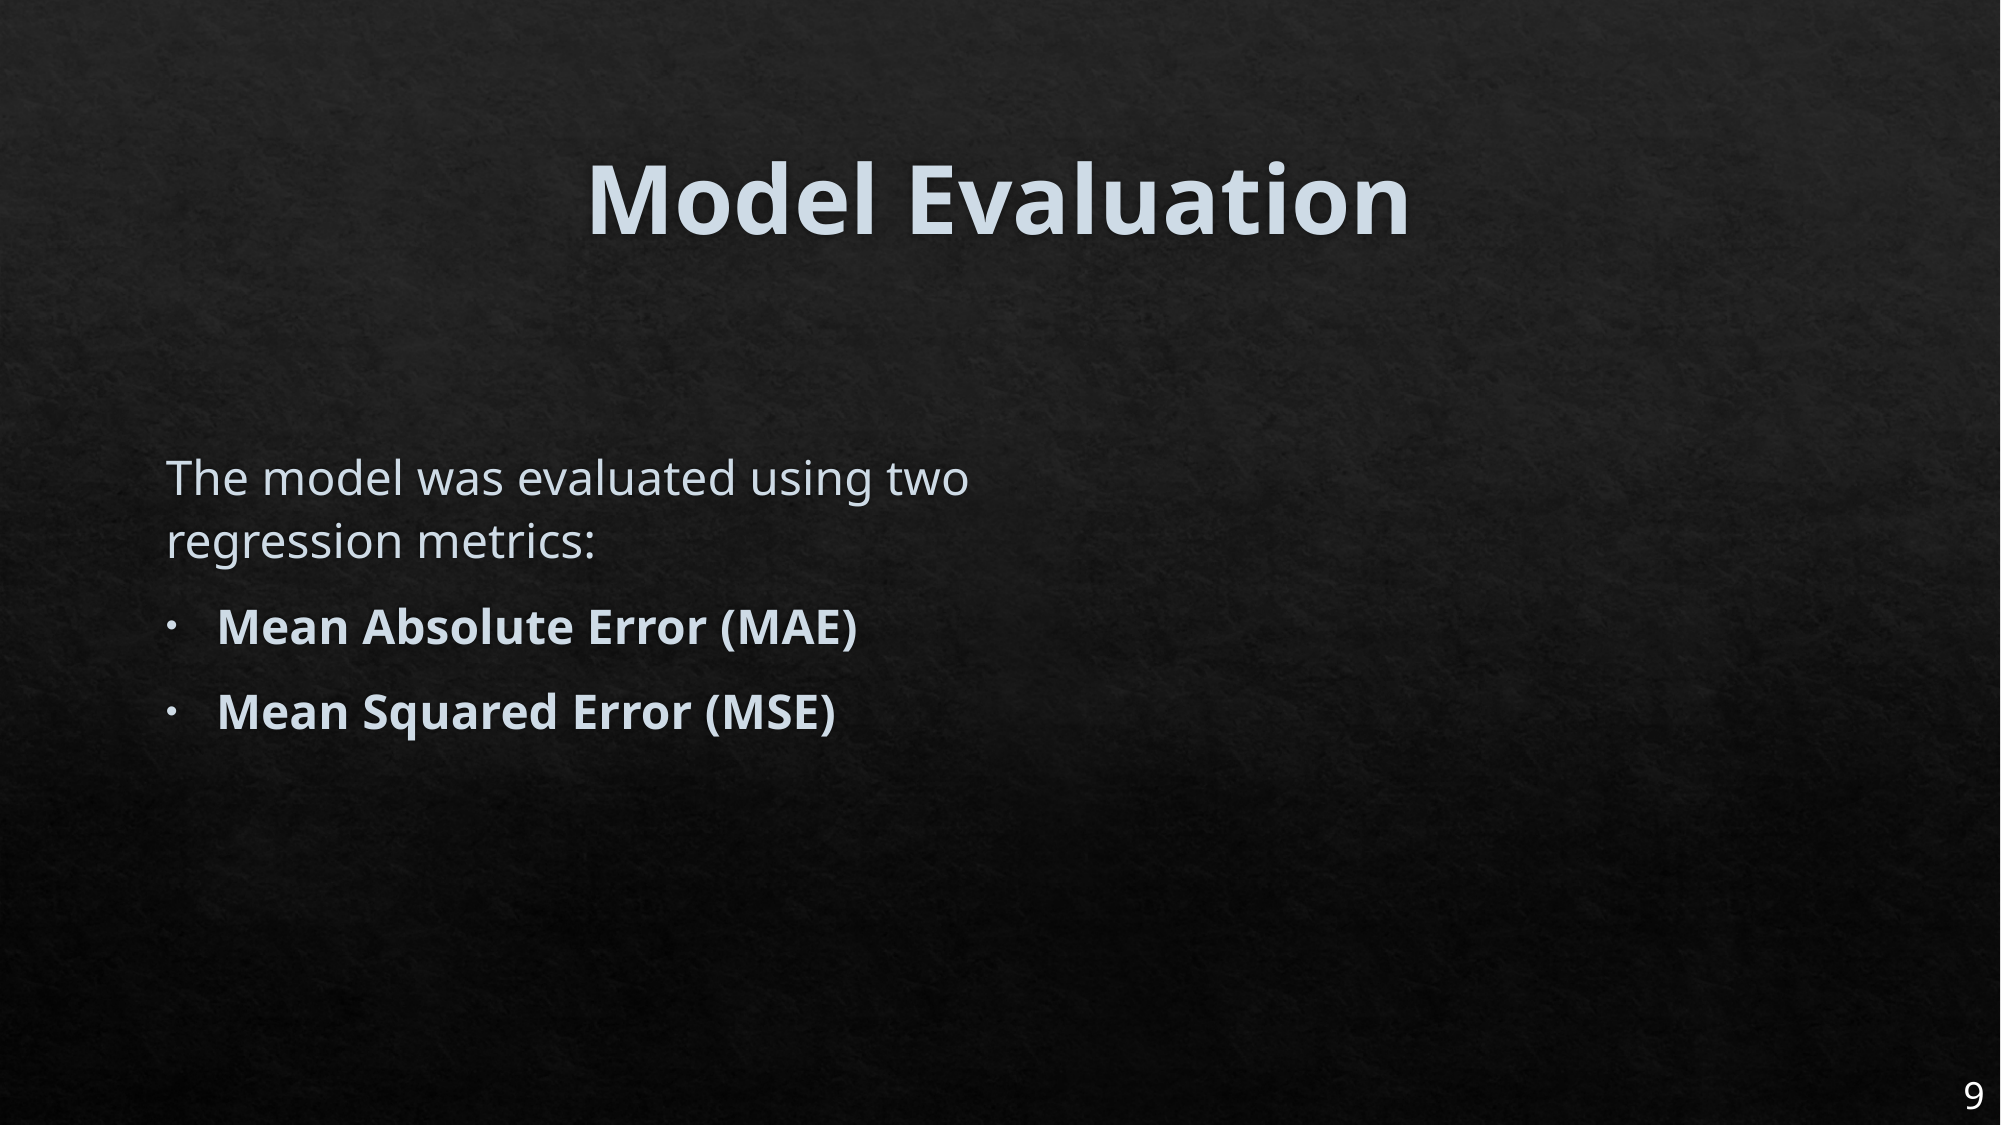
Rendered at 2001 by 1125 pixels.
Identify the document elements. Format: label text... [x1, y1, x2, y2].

list The model was evaluated using two regression metrics: Mean Absolute Error (MAE) Mean Squared Error (MSE) [144, 290, 1055, 891]
text_box 9 [1948, 1064, 2000, 1125]
title Model Evaluation [149, 99, 1849, 307]
text_box [0, 0, 2000, 1125]
